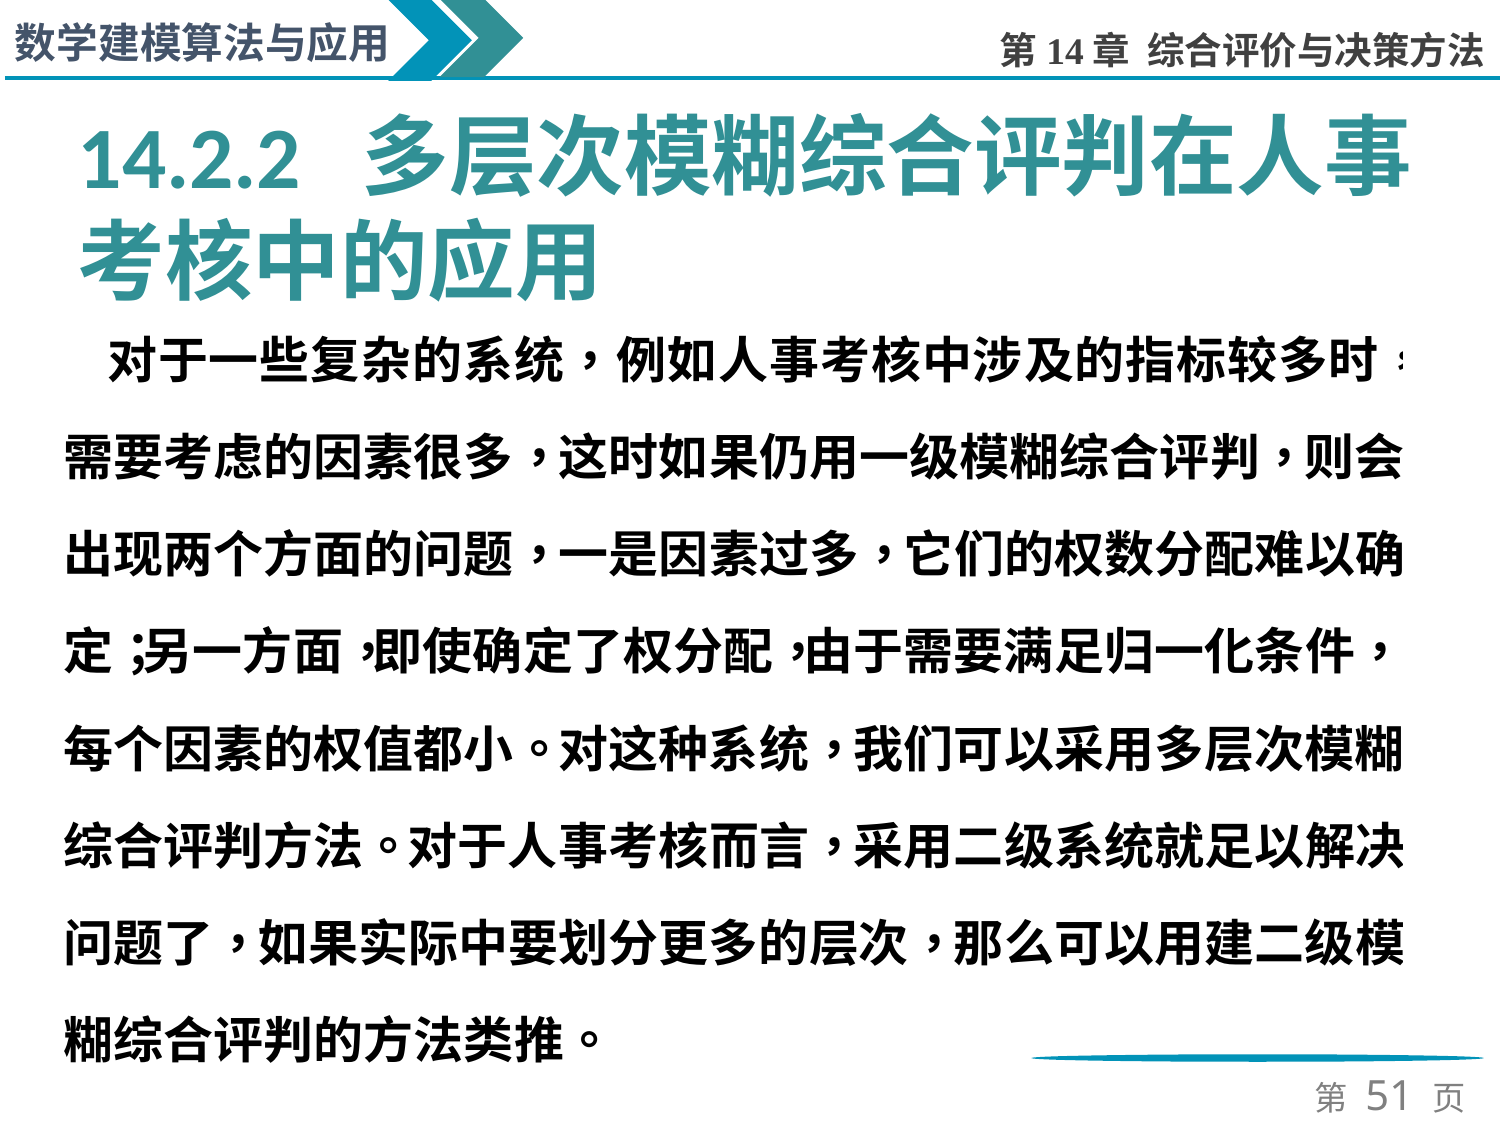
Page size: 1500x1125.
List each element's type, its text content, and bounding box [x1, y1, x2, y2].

text_box 14.2.2 多层次模糊综合评判在人事考核中的应用 [63, 94, 1485, 319]
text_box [63, 314, 1403, 1125]
